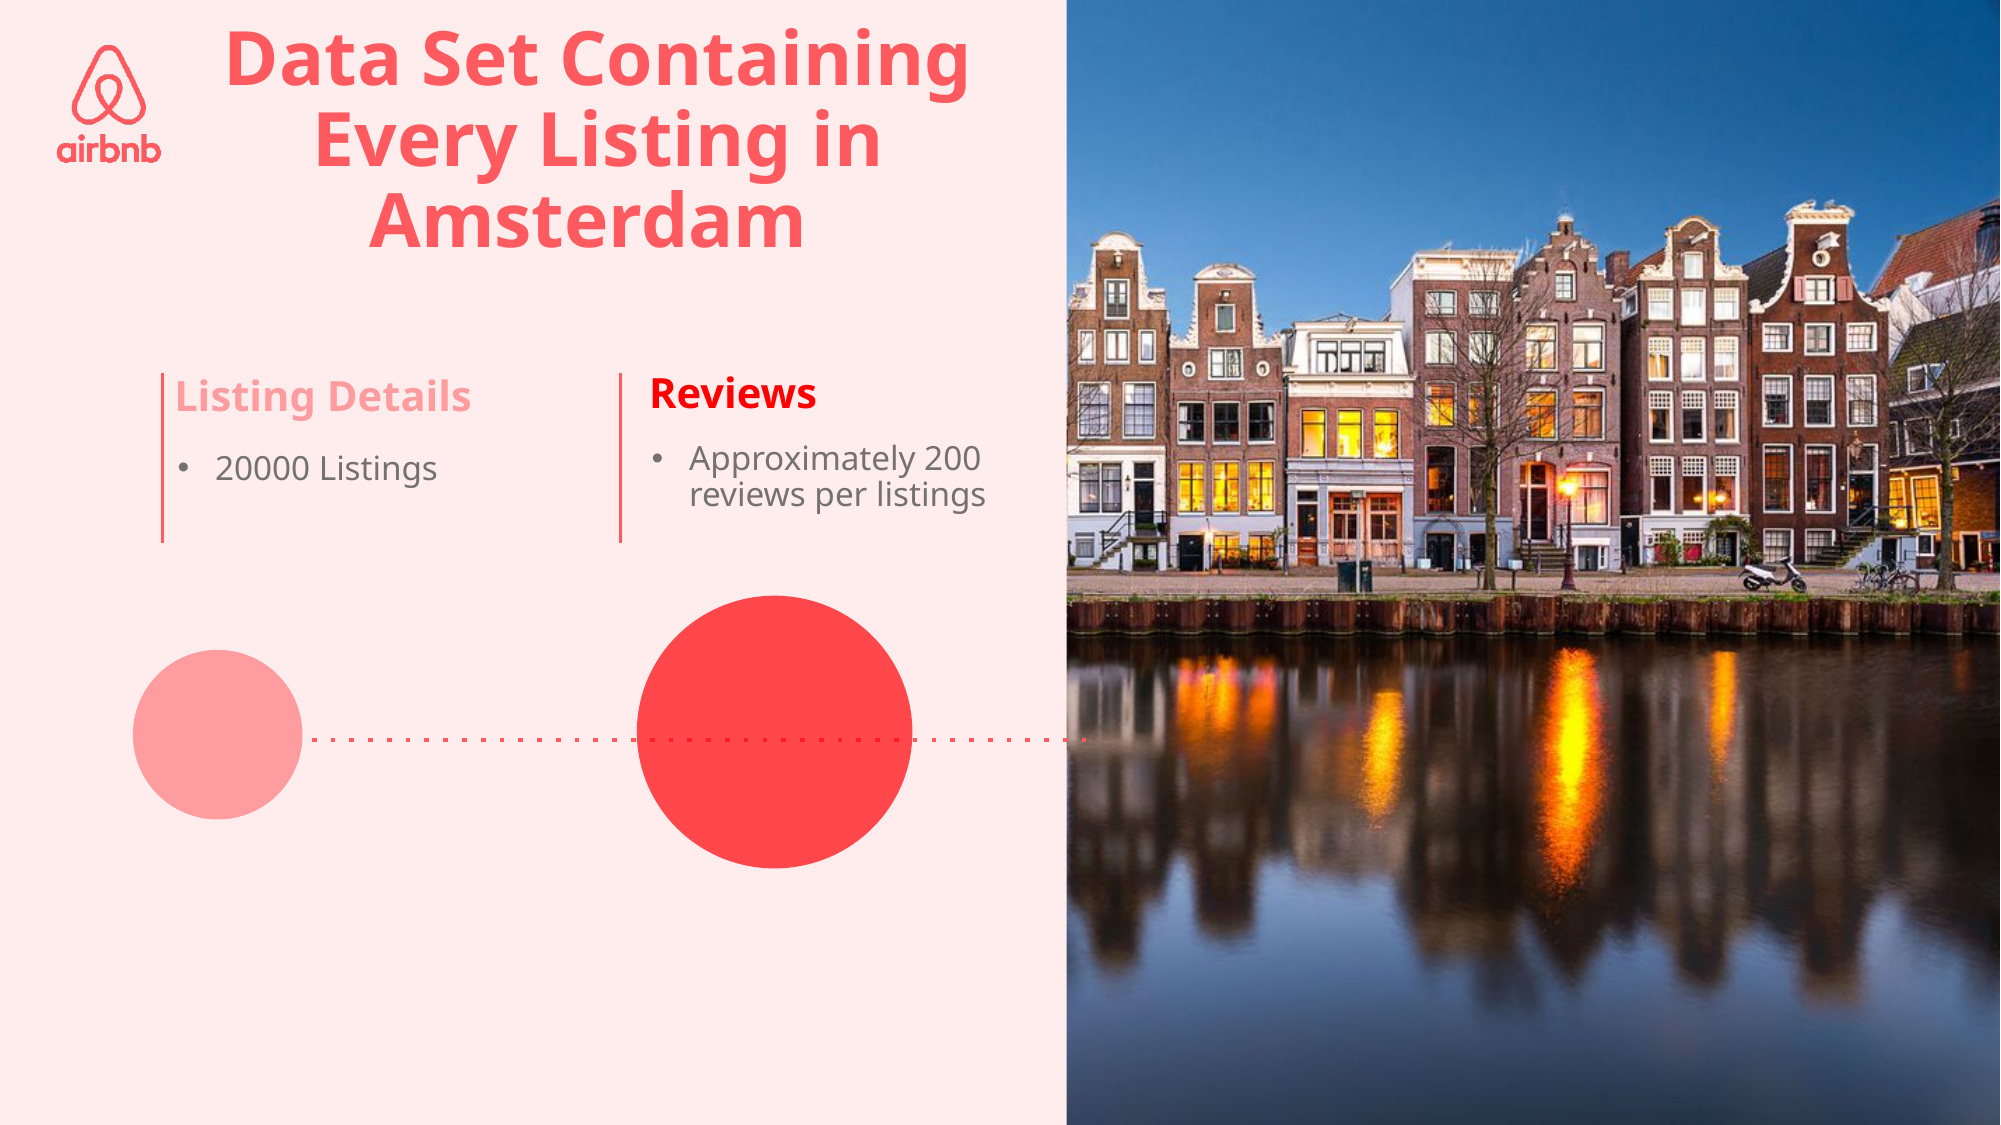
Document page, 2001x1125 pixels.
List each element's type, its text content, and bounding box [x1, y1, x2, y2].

text_box [132, 649, 303, 820]
text_box Approximately 200 reviews per listings [636, 434, 1033, 587]
picture [53, 43, 162, 164]
text_box 20000 Listings [162, 444, 559, 596]
title Data Set Containing Every Listing in Amsterdam [162, 0, 1034, 310]
text_box Listing Details [103, 395, 544, 456]
text_box Reviews [513, 365, 953, 426]
picture [1066, 0, 2000, 1125]
text_box [636, 595, 913, 869]
